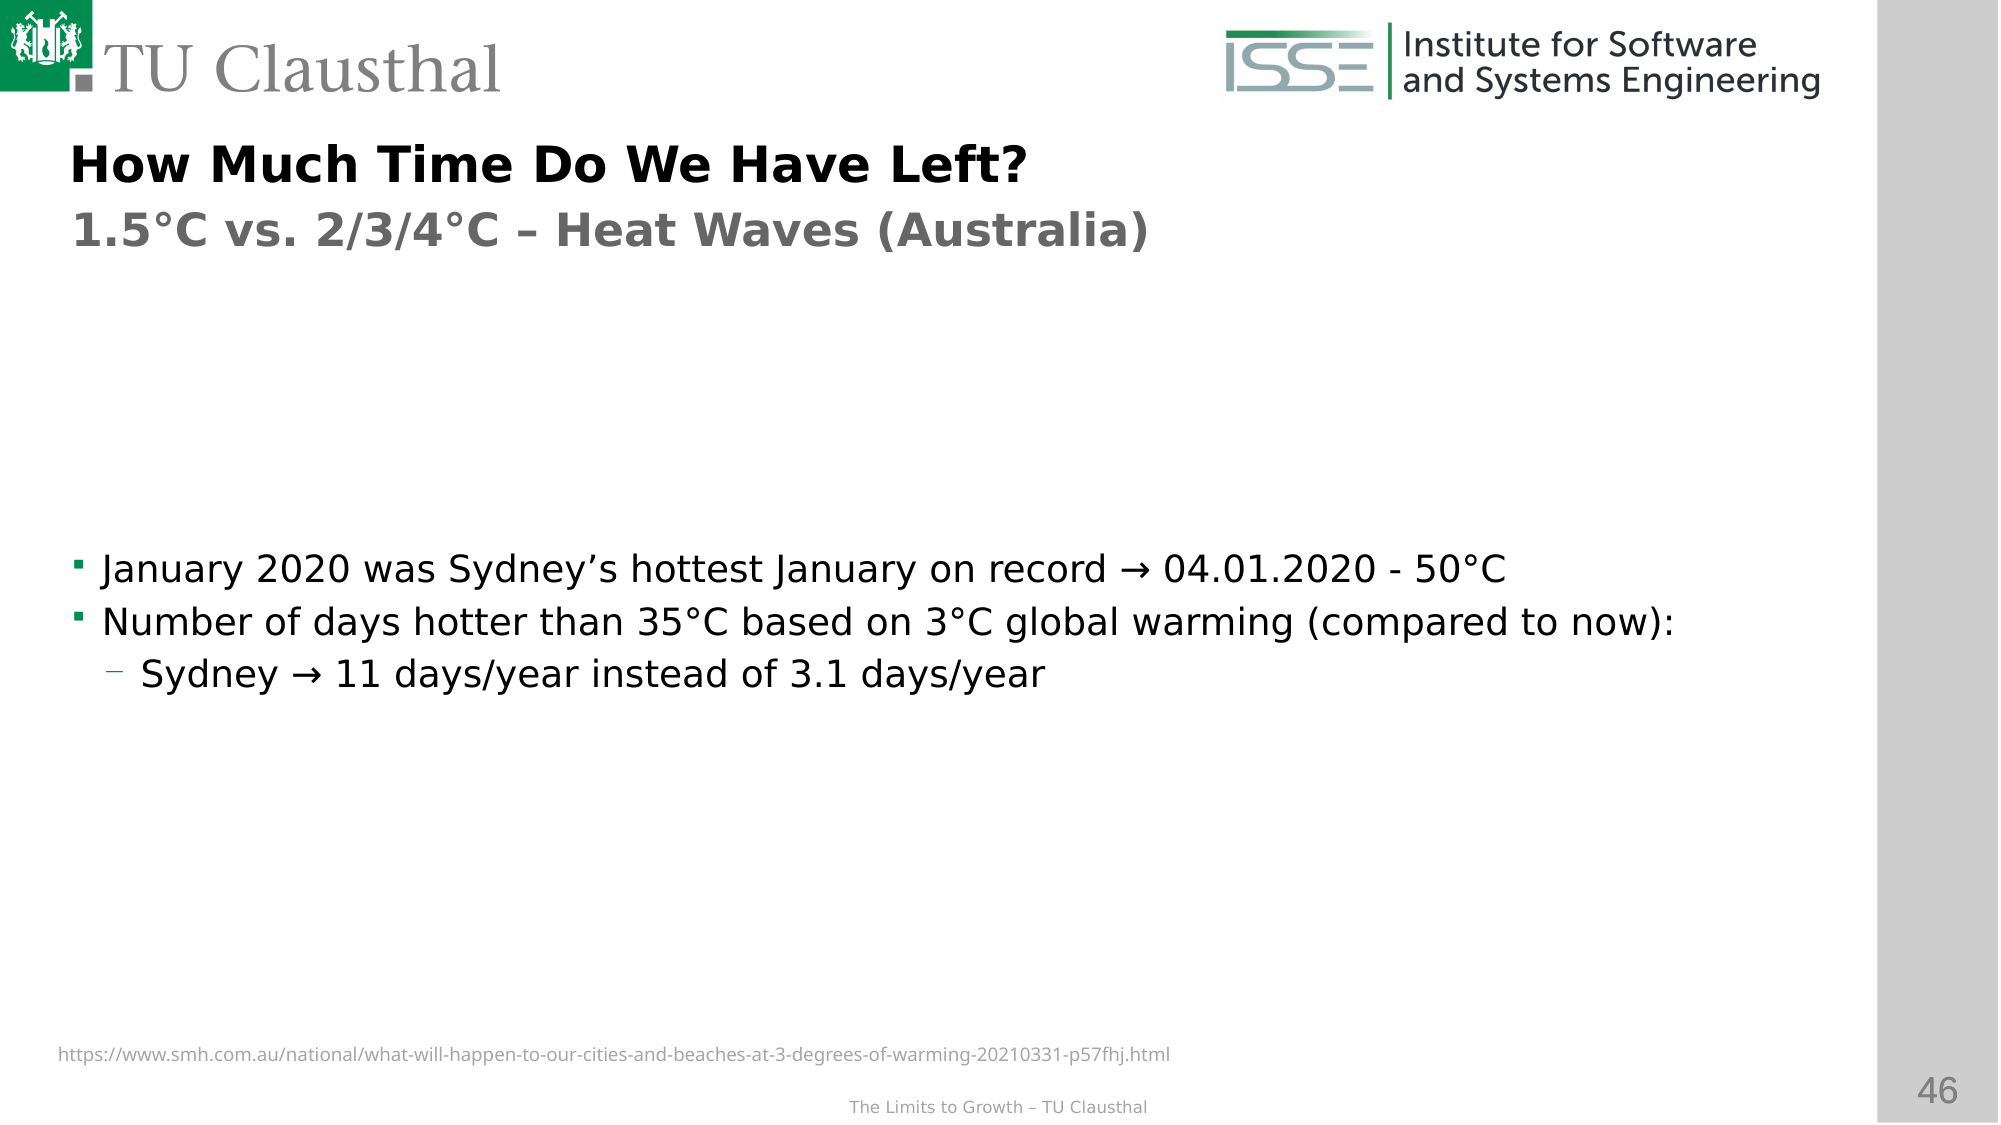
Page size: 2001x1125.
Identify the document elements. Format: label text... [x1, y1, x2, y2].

text_box January 2020 was Sydney’s hottest January on record → 04.01.2020 - 50°C Number of days hotter than 35°C based on 3°C global warming (compared to now): Sydney → 11 days/year instead of 3.1 days/year Melbourne → 24 days/year instead of 11 days/year Darwin → 265 days/year instead of 11 days/year [55, 208, 1799, 1033]
text_box 1.5°C vs. 2/3/4°C – Heat Waves (Australia) [70, 188, 1769, 269]
picture [1218, 22, 1825, 106]
picture [0, 0, 500, 92]
text_box How Much Time Do We Have Left? [55, 125, 1817, 206]
text_box https://www.smh.com.au/national/what-will-happen-to-our-cities-and-beaches-at-3-degrees-of-warming-20210331-p57fhj.html [43, 1035, 1784, 1073]
